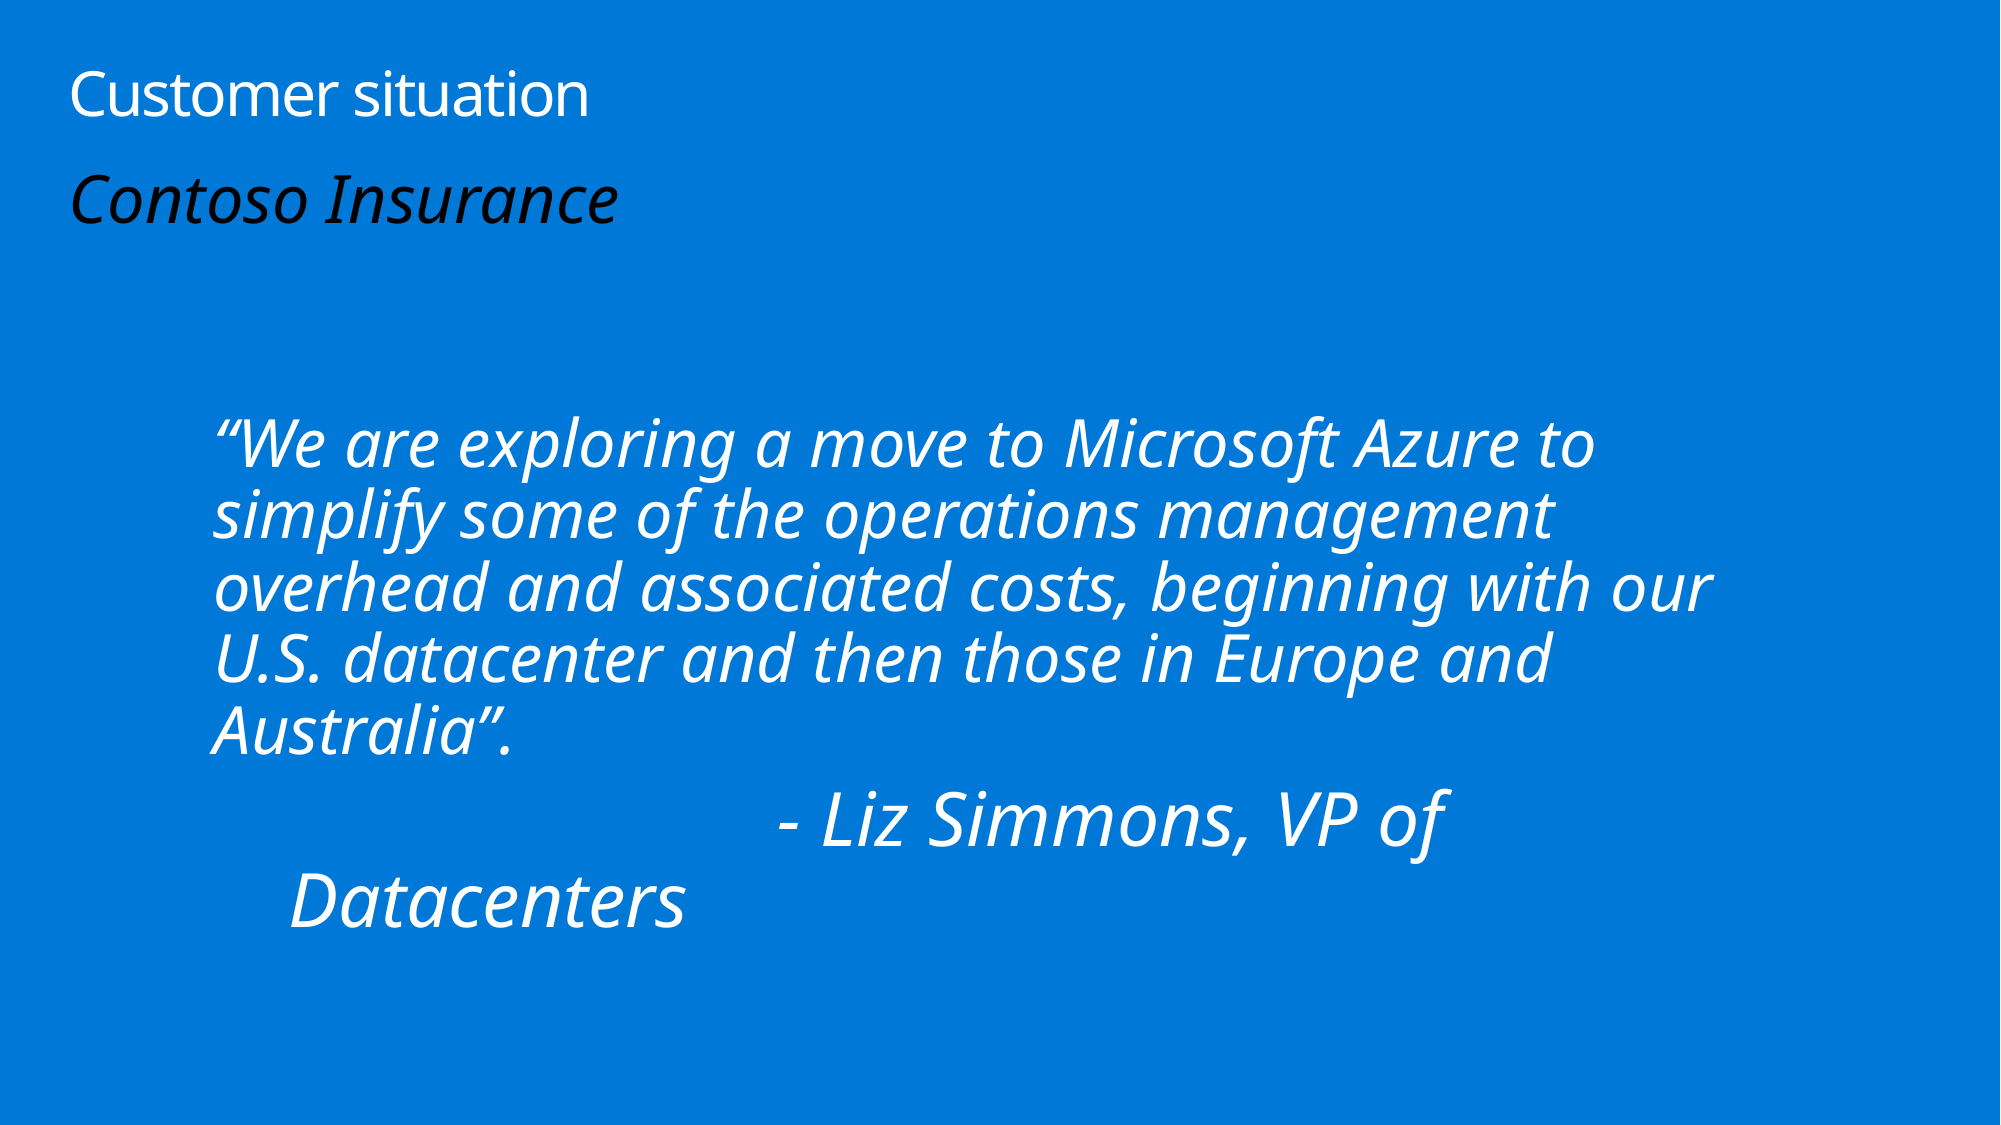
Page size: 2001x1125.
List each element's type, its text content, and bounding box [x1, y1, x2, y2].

list Contoso Insurance [44, 150, 1957, 254]
title Customer situation [44, 47, 1957, 150]
text_box “We are exploring a move to Microsoft Azure to simplify some of the operations management overhead and associated costs, beginning with our U.S. datacenter and then those in Europe and Australia”. - Liz Simmons, VP of Datacenters [183, 283, 1817, 968]
